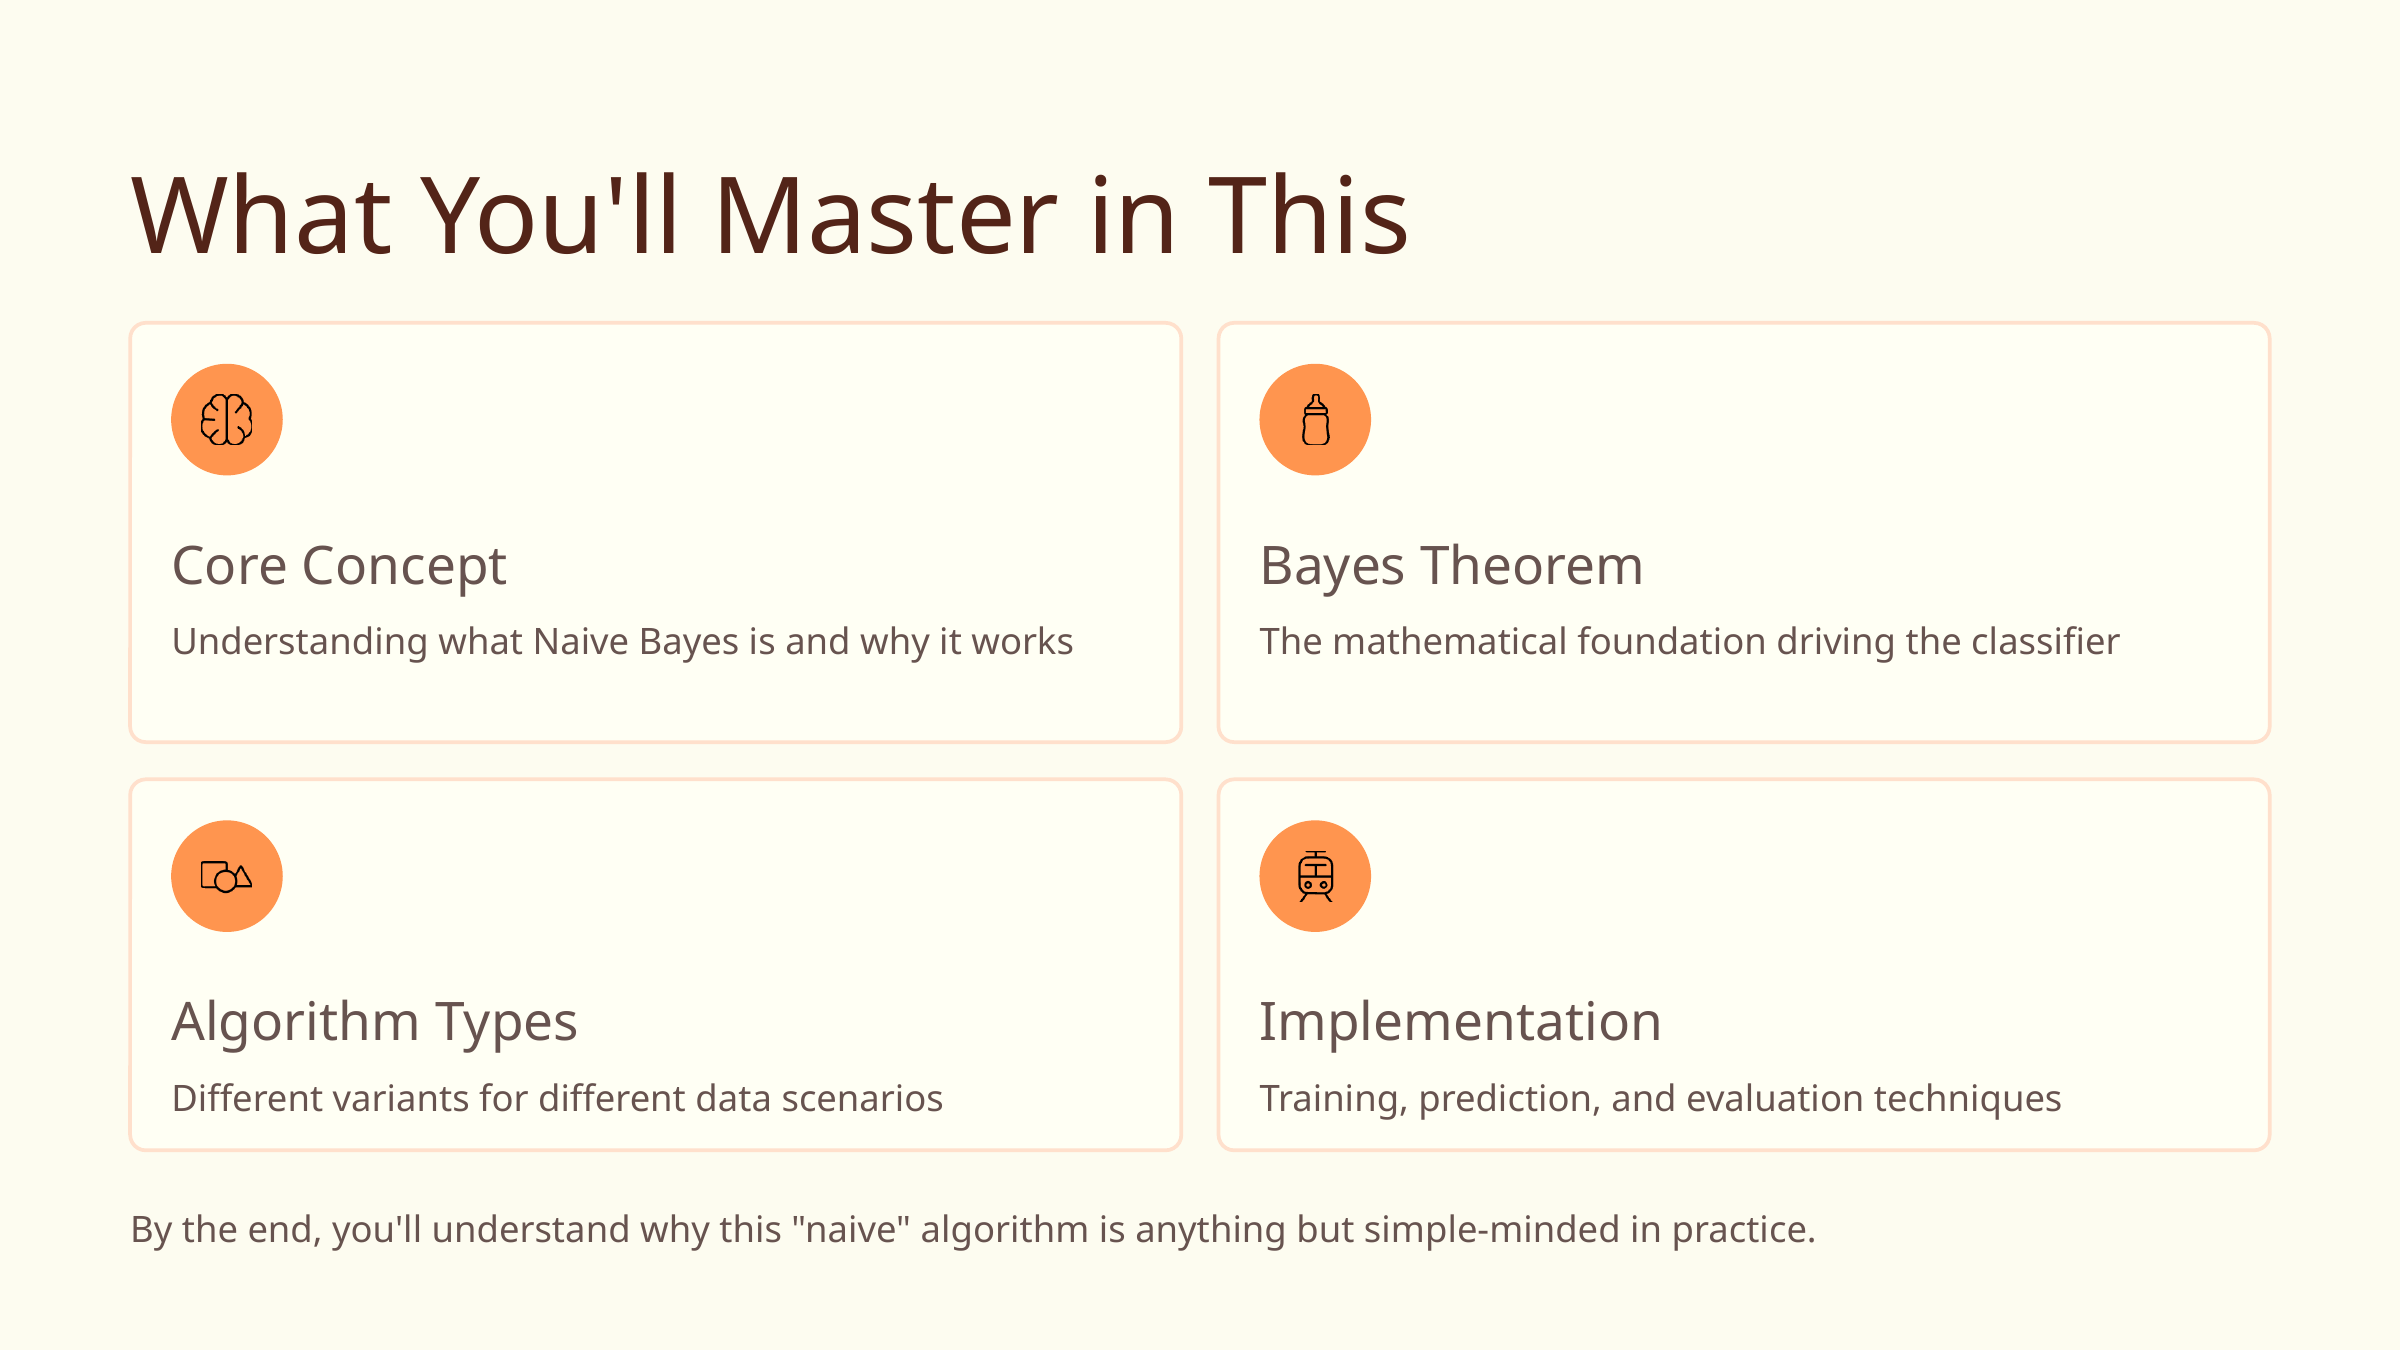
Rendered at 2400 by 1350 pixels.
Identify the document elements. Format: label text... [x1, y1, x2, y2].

text_box [1218, 322, 2270, 743]
picture [201, 394, 253, 445]
text_box Algorithm Types [171, 969, 707, 1039]
text_box Bayes Theorem [1259, 512, 1795, 583]
text_box Core Concept [171, 512, 707, 583]
text_box Different variants for different data scenarios [171, 1061, 1141, 1110]
text_box The mathematical foundation driving the classifier [1259, 604, 2229, 653]
text_box [1259, 820, 1372, 932]
text_box [1259, 363, 1372, 476]
text_box Understanding what Naive Bayes is and why it works [171, 604, 1141, 702]
text_box What You'll Master in This Module [130, 109, 1812, 249]
picture [1289, 394, 1341, 445]
text_box [130, 322, 1182, 743]
picture [1289, 850, 1341, 902]
text_box [171, 363, 283, 476]
text_box [130, 779, 1182, 1151]
text_box Implementation [1259, 969, 1795, 1039]
text_box [1218, 779, 2270, 1151]
picture [201, 850, 253, 902]
text_box Training, prediction, and evaluation techniques [1259, 1061, 2229, 1110]
text_box [171, 820, 283, 932]
text_box By the end, you'll understand why this "naive" algorithm is anything but simple-minded in practice. [130, 1192, 2270, 1241]
